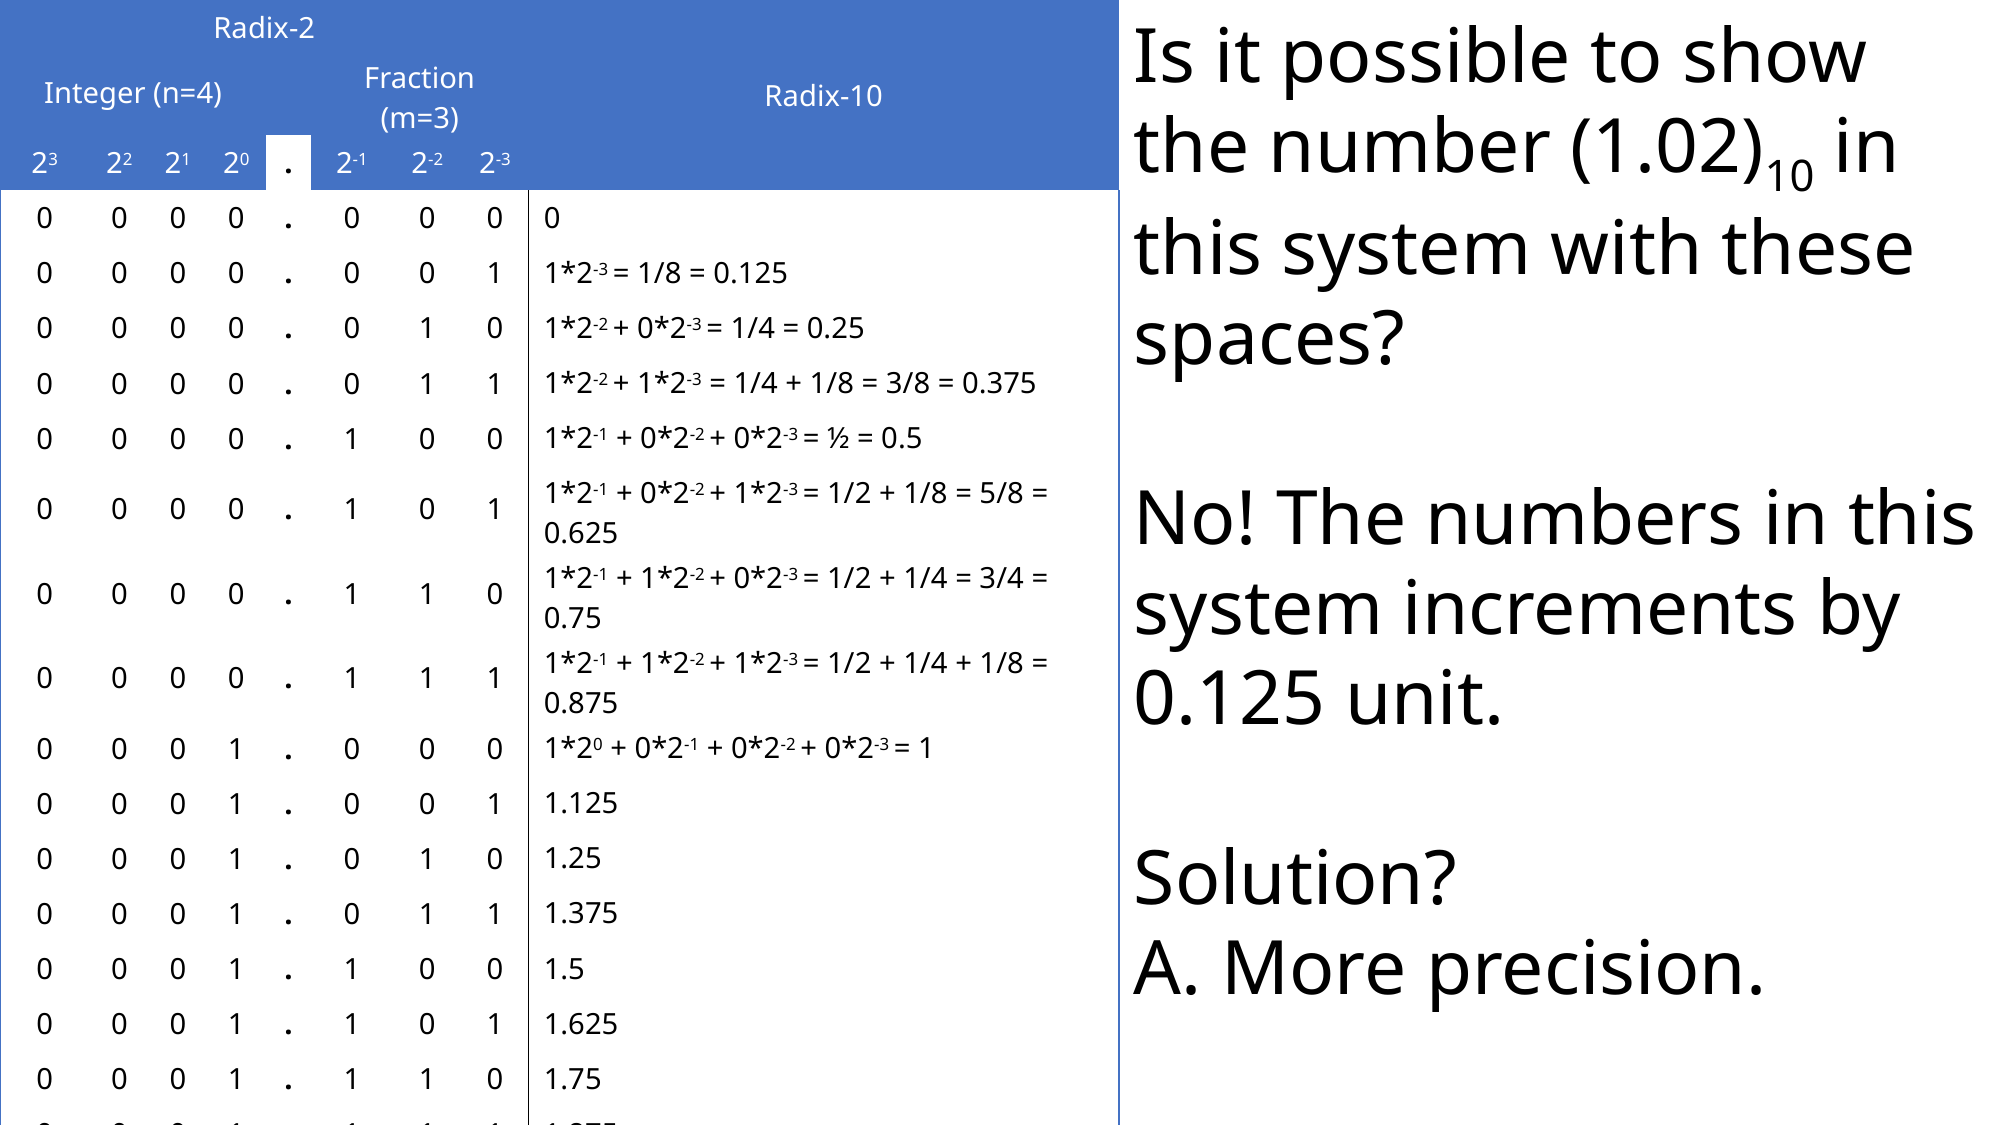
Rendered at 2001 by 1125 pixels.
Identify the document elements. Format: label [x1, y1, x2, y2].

table_cell [0, 50, 1118, 1125]
table_header [1, 1, 1119, 190]
text_box [1119, 0, 2000, 1018]
